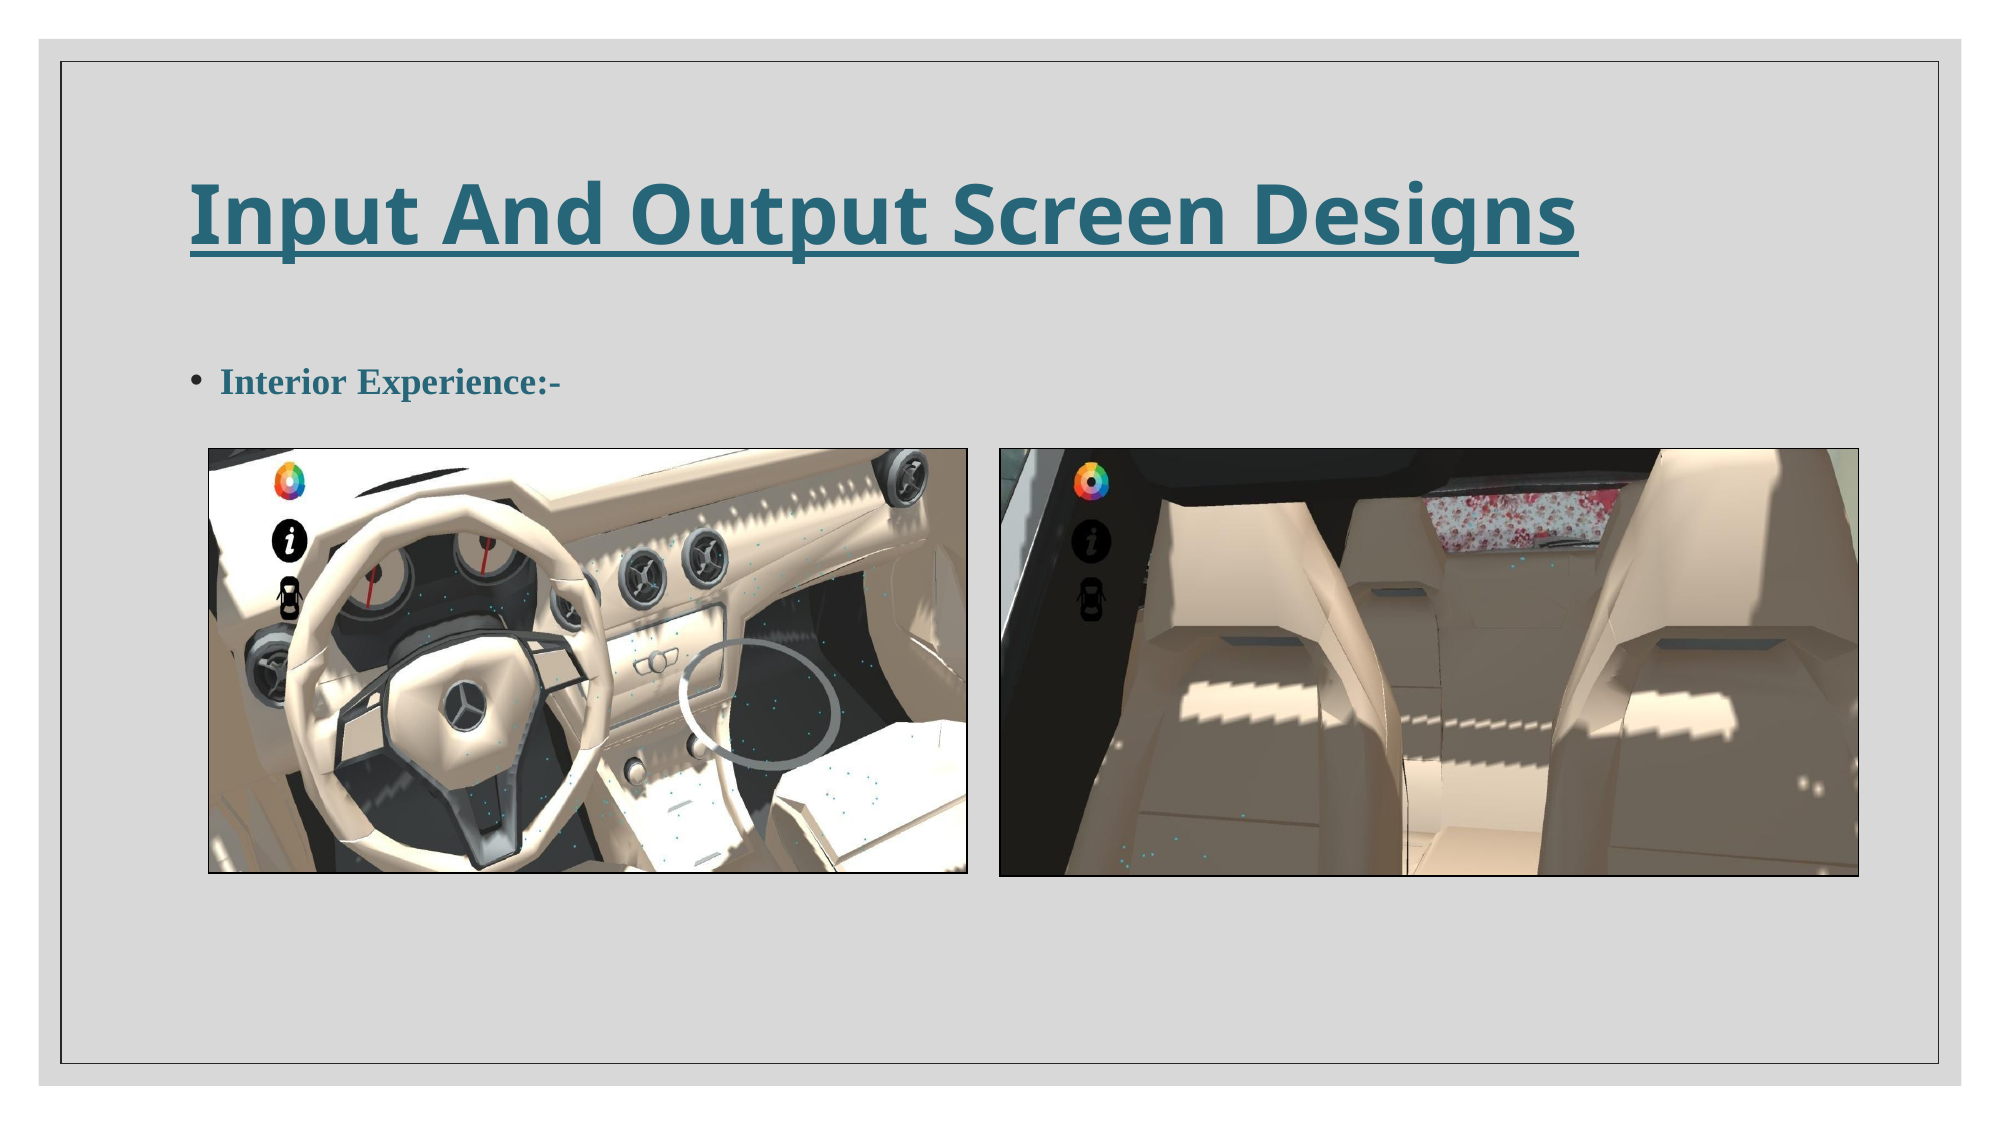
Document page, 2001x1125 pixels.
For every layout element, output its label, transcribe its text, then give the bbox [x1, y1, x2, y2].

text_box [208, 448, 968, 873]
list Interior Experience:- [174, 345, 1825, 977]
title Input And Output Screen Designs [174, 105, 1825, 331]
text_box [999, 448, 1859, 876]
